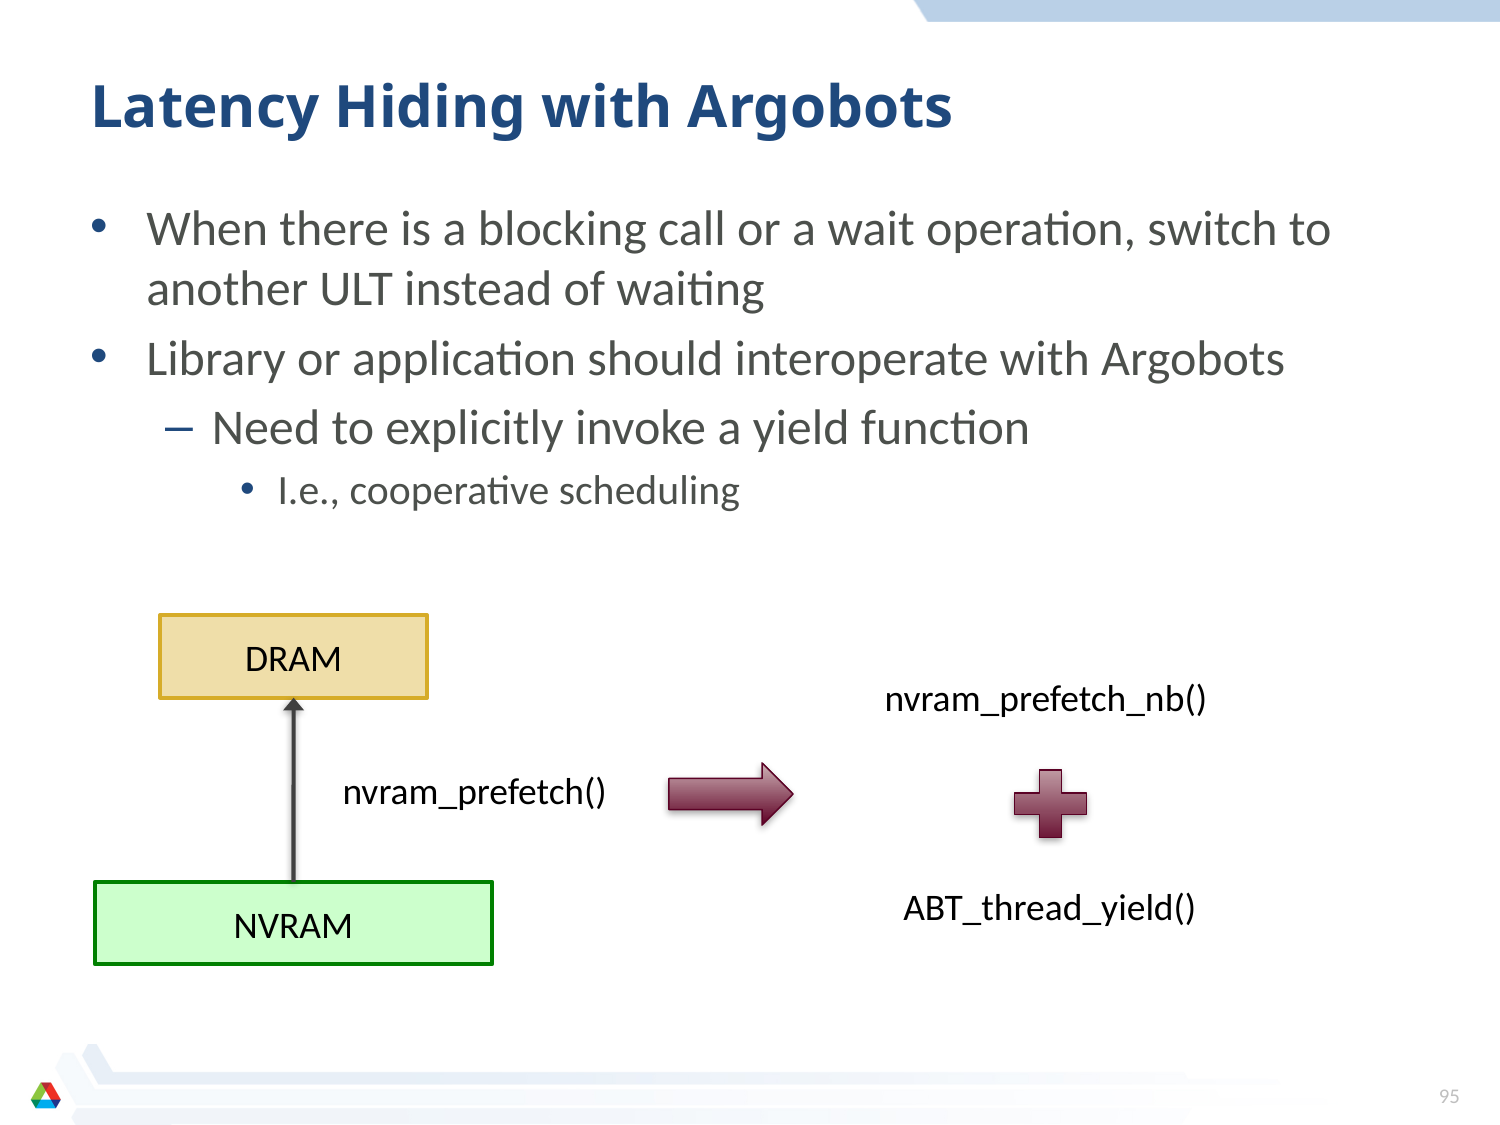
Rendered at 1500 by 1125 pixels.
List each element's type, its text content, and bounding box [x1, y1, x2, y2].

text_box [1014, 769, 1087, 838]
picture [0, 0, 1500, 22]
picture [0, 1039, 1500, 1125]
text_box ABT_thread_yield() [888, 875, 1212, 936]
slide_number 95 [1125, 1065, 1475, 1125]
text_box [668, 762, 794, 826]
text_box nvram_prefetch() [327, 759, 622, 819]
title Latency Hiding with Argobots [75, 45, 1425, 163]
text_box DRAM [158, 613, 429, 700]
text_box nvram_prefetch_nb() [869, 667, 1223, 727]
list When there is a blocking call or a wait operation, switch to another ULT instead of waiting Library or application should interoperate with Argobots Need to explicitly invoke a yield function I.e., cooperative scheduling [75, 187, 1425, 550]
text_box NVRAM [93, 880, 494, 966]
